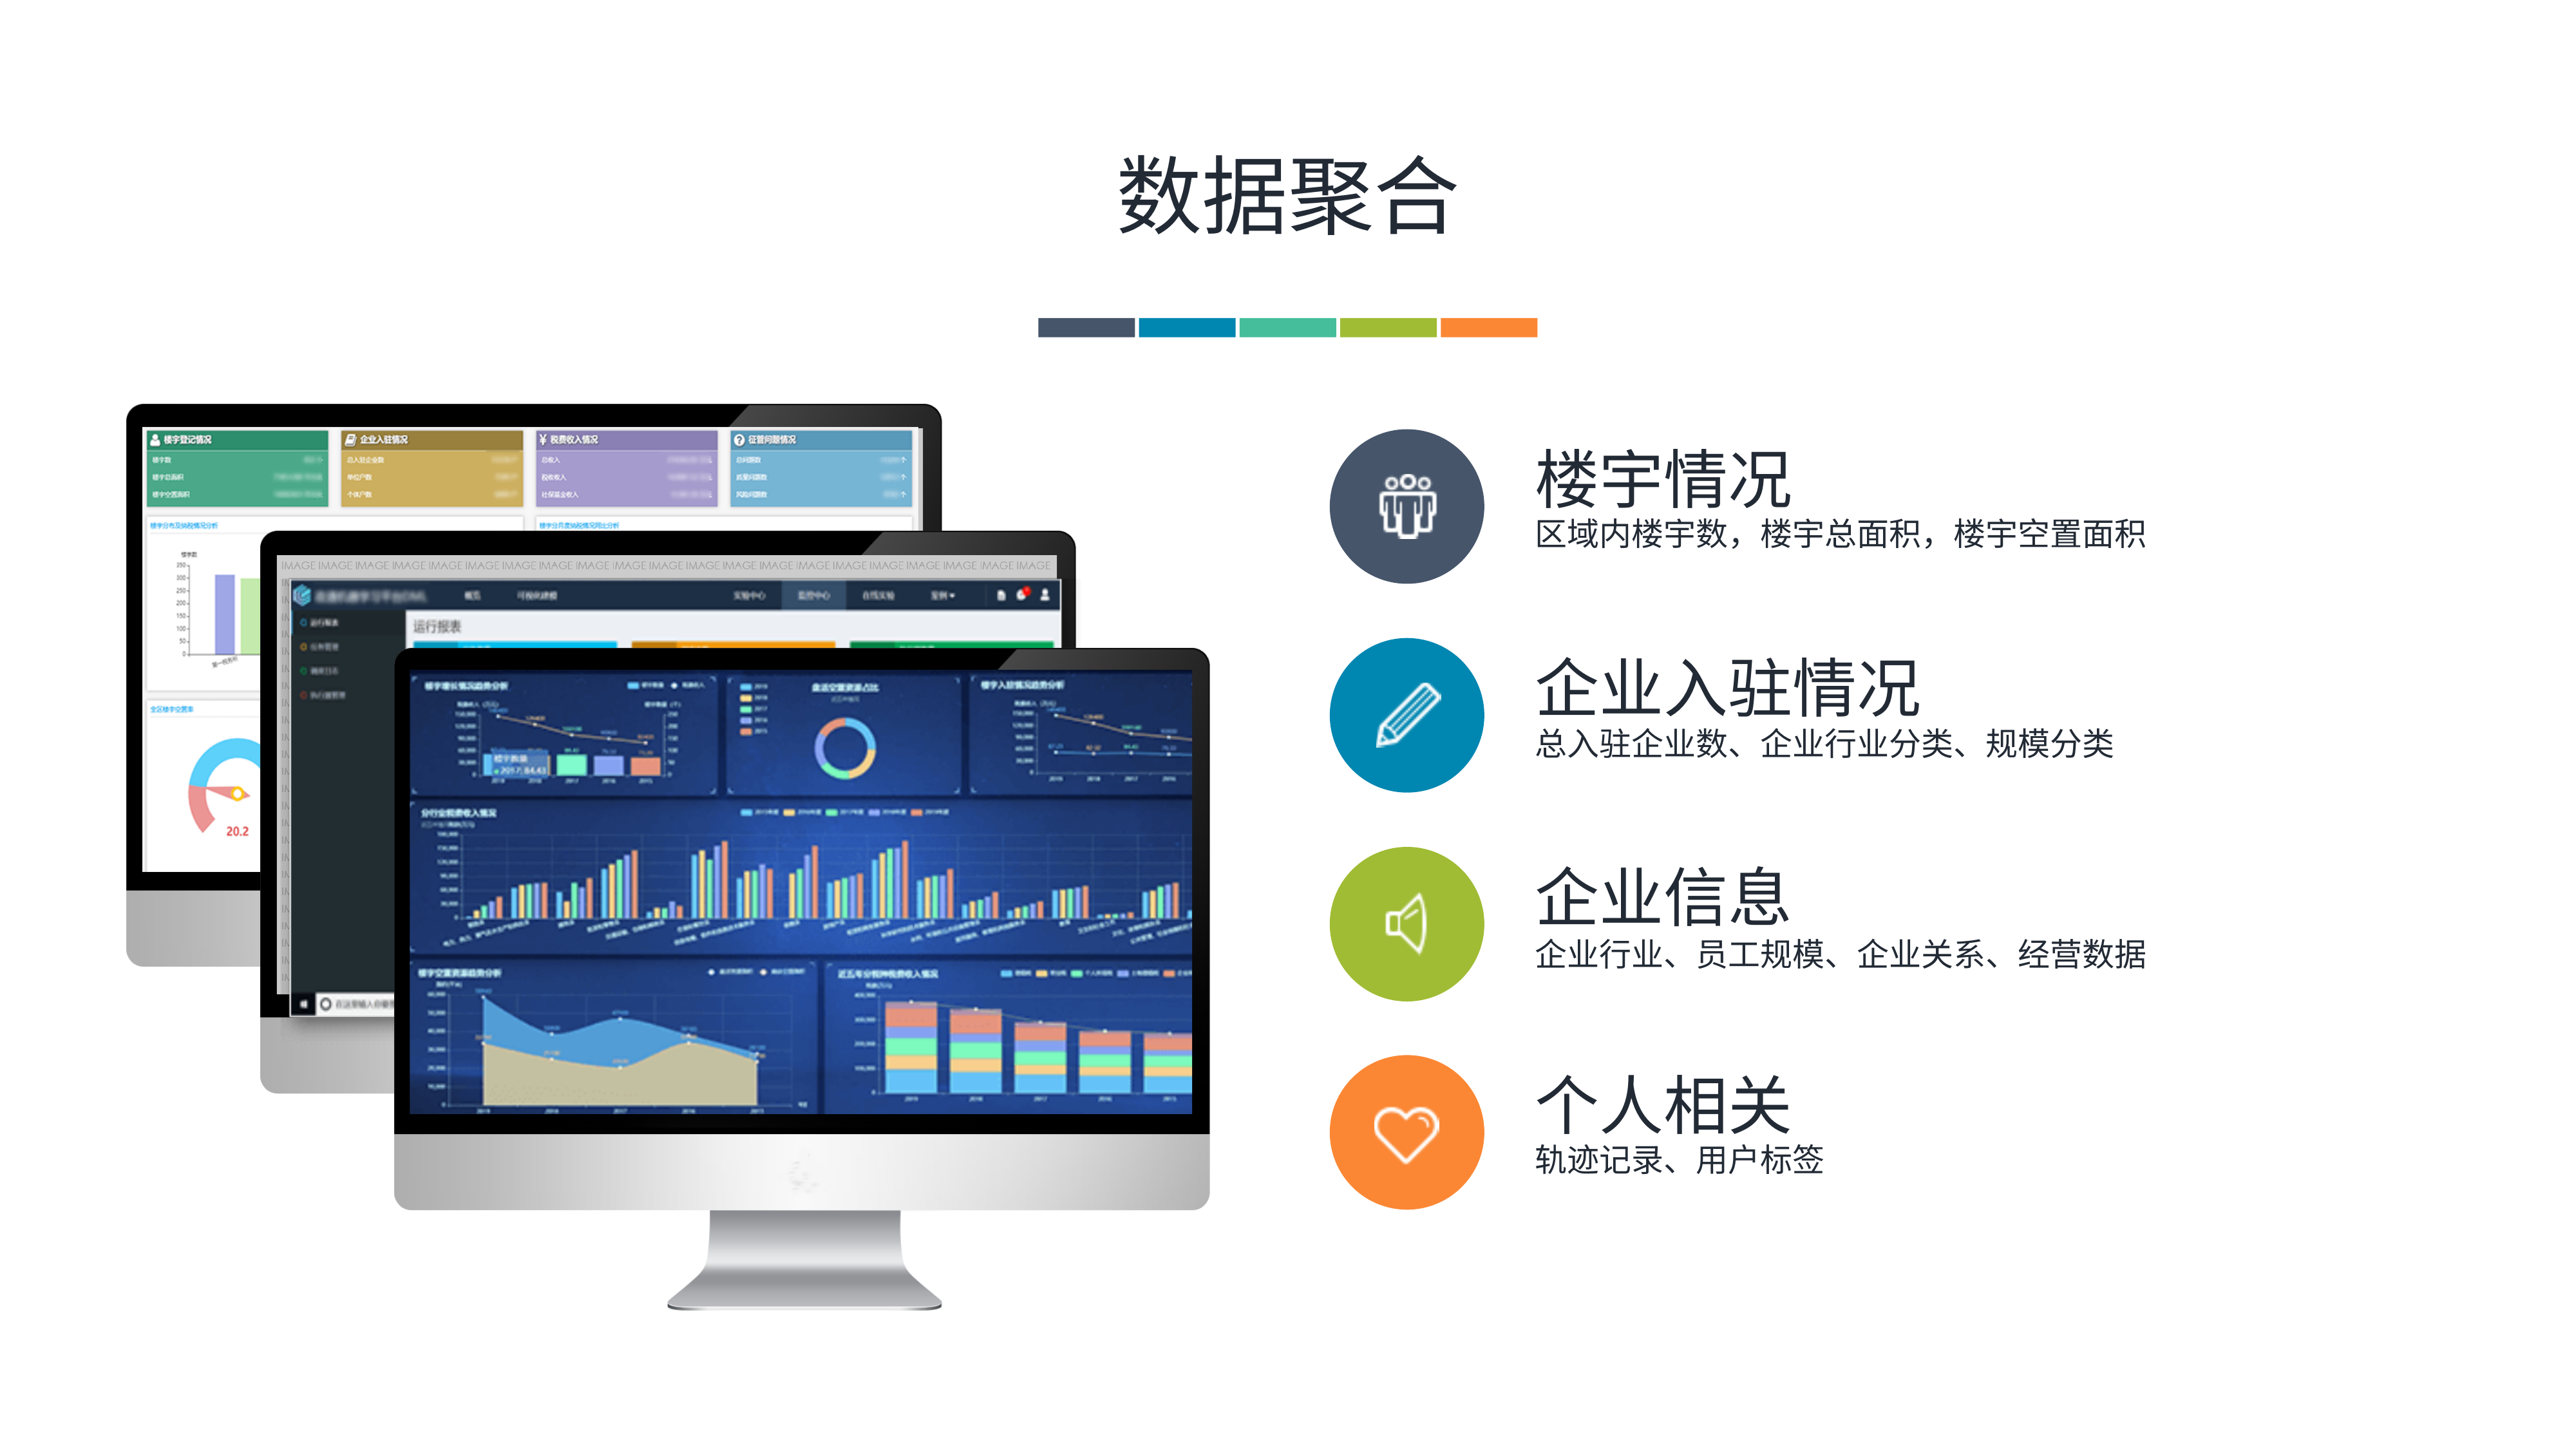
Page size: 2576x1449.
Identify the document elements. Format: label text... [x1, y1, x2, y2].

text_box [126, 404, 943, 1067]
text_box 楼宇情况 [1525, 429, 2566, 526]
picture [1374, 1103, 1440, 1169]
text_box [1329, 1055, 1484, 1210]
picture [1376, 474, 1441, 539]
picture [1374, 891, 1440, 957]
text_box [1329, 429, 1484, 584]
text_box 企业行业、员工规模、企业关系、经营数据 [1525, 923, 2566, 982]
text_box 总入驻企业数、企业行业分类、规模分类 [1525, 735, 2566, 772]
text_box 轨迹记录、用户标签 [1525, 1152, 2566, 1188]
picture [1377, 683, 1441, 747]
text_box [1329, 847, 1484, 1002]
text_box 企业入驻情况 [1525, 638, 2566, 735]
text_box 企业信息 [1525, 847, 1890, 943]
text_box 区域内楼宇数，楼宇总面积，楼宇空置面积 [1525, 526, 2566, 562]
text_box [394, 648, 1210, 1311]
text_box [1329, 638, 1484, 793]
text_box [260, 531, 1088, 1194]
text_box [0, 132, 2576, 337]
text_box 个人相关 [1525, 1055, 2566, 1152]
